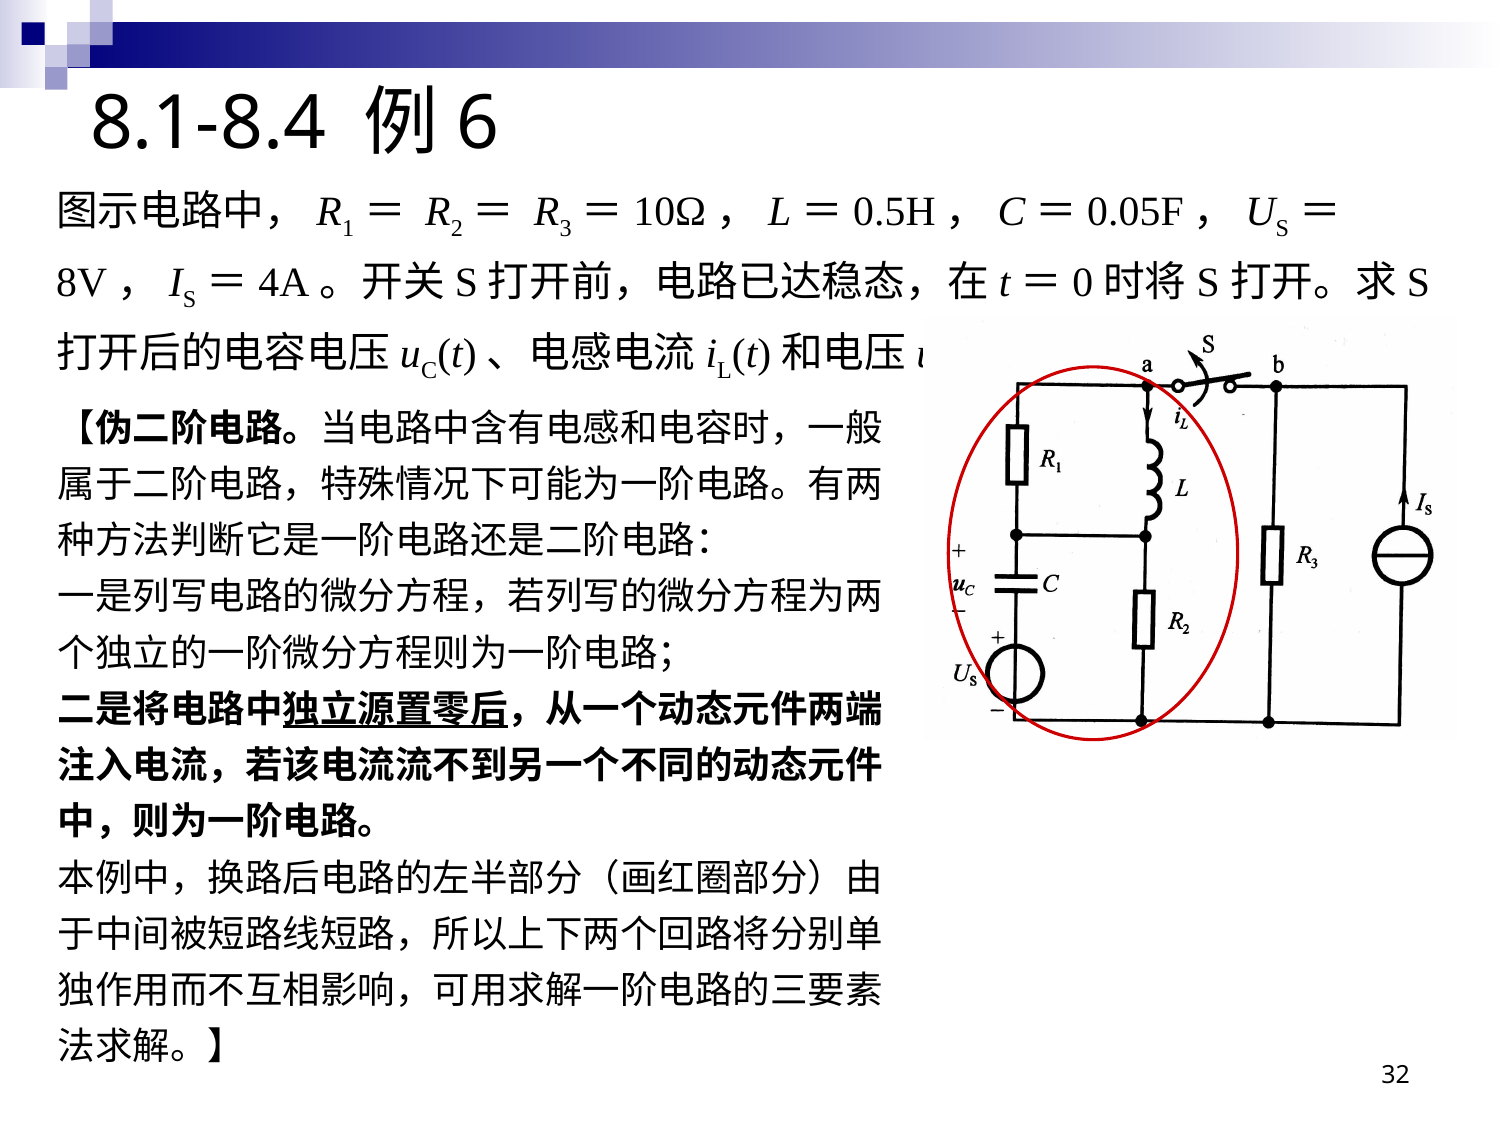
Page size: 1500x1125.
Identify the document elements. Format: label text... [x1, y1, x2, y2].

picture [923, 317, 1457, 740]
title 8.1-8.4 例6 [75, 75, 1500, 163]
slide_number 32 [1074, 1025, 1425, 1100]
text_box 【伪二阶电路。当电路中含有电感和电容时，一般属于二阶电路，特殊情况下可能为一阶电路。有两种方法判断它是一阶电路还是二阶电路： 一是列写电路的微分方程，若列写的微分方程为两个独立的一阶微分方程则为一阶电路； 二是将电路中独立源置零后，从一个动态元件两端注入电流，若该电流流不到另一个不同的动态元件中，则为一阶电路。 本例中，换路后电路的左半部分（画红圈部分）由于中间被短路线短路，所以上下两个回路将分别单独作用而不互相影响，可用求解一阶电路的三要素法求解。】 [43, 391, 929, 1075]
text_box 图示电路中，R1＝ R2＝ R3＝10Ω，L＝0.5H，C＝0.05F，US＝8V，IS＝4A。开关S打开前，电路已达稳态，在t＝0时将S打开。求S打开后的电容电压uC(t)、电感电流iL(t)和电压uab(t)。 [41, 162, 1459, 391]
